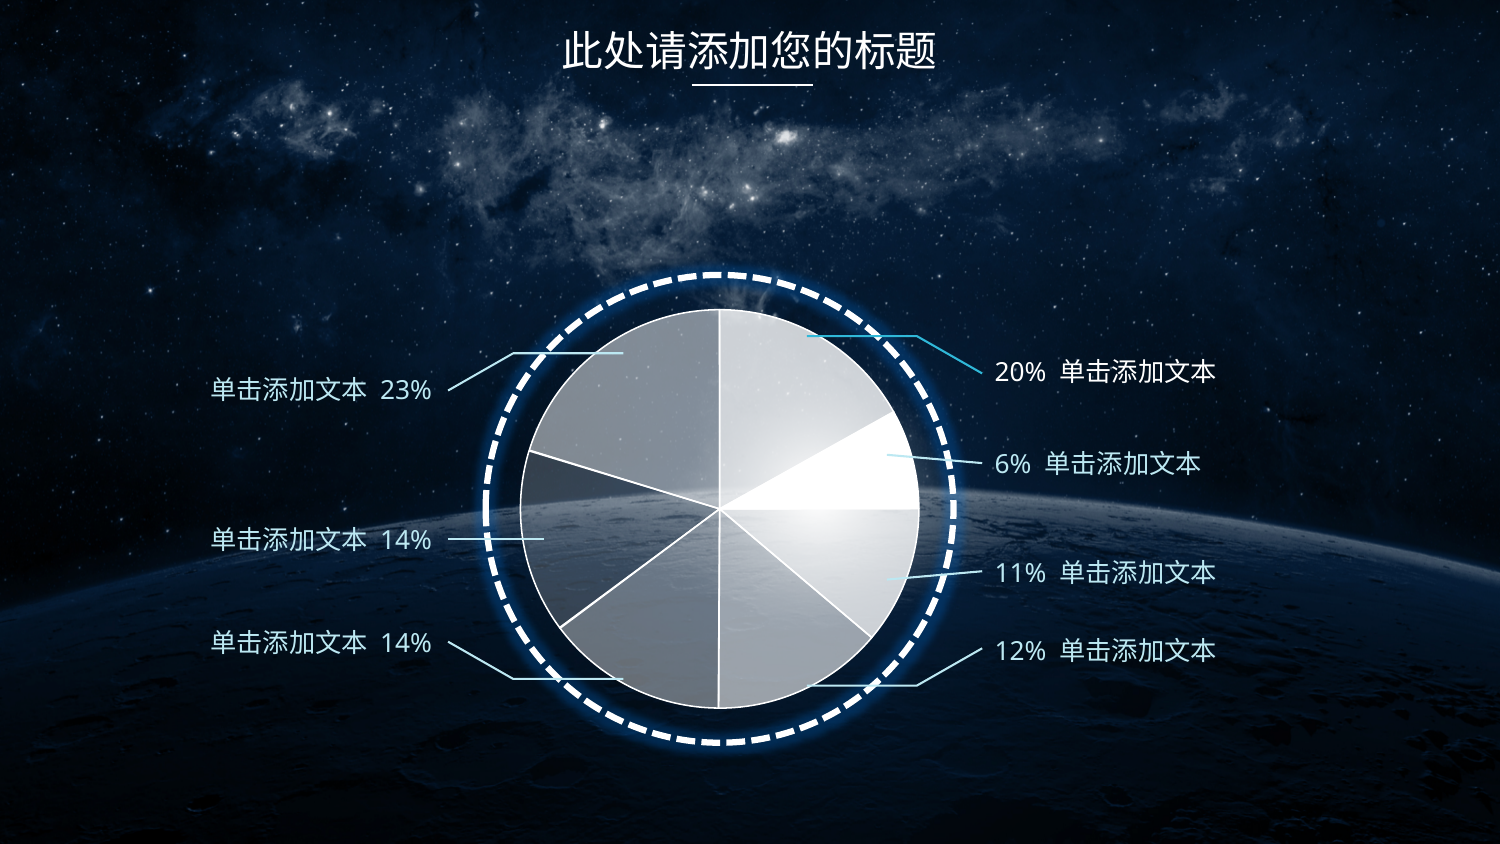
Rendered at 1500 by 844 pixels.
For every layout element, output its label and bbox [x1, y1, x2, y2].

text_box [806, 335, 1332, 686]
picture [0, 0, 1500, 844]
text_box [485, 274, 954, 743]
text_box [97, 353, 624, 680]
